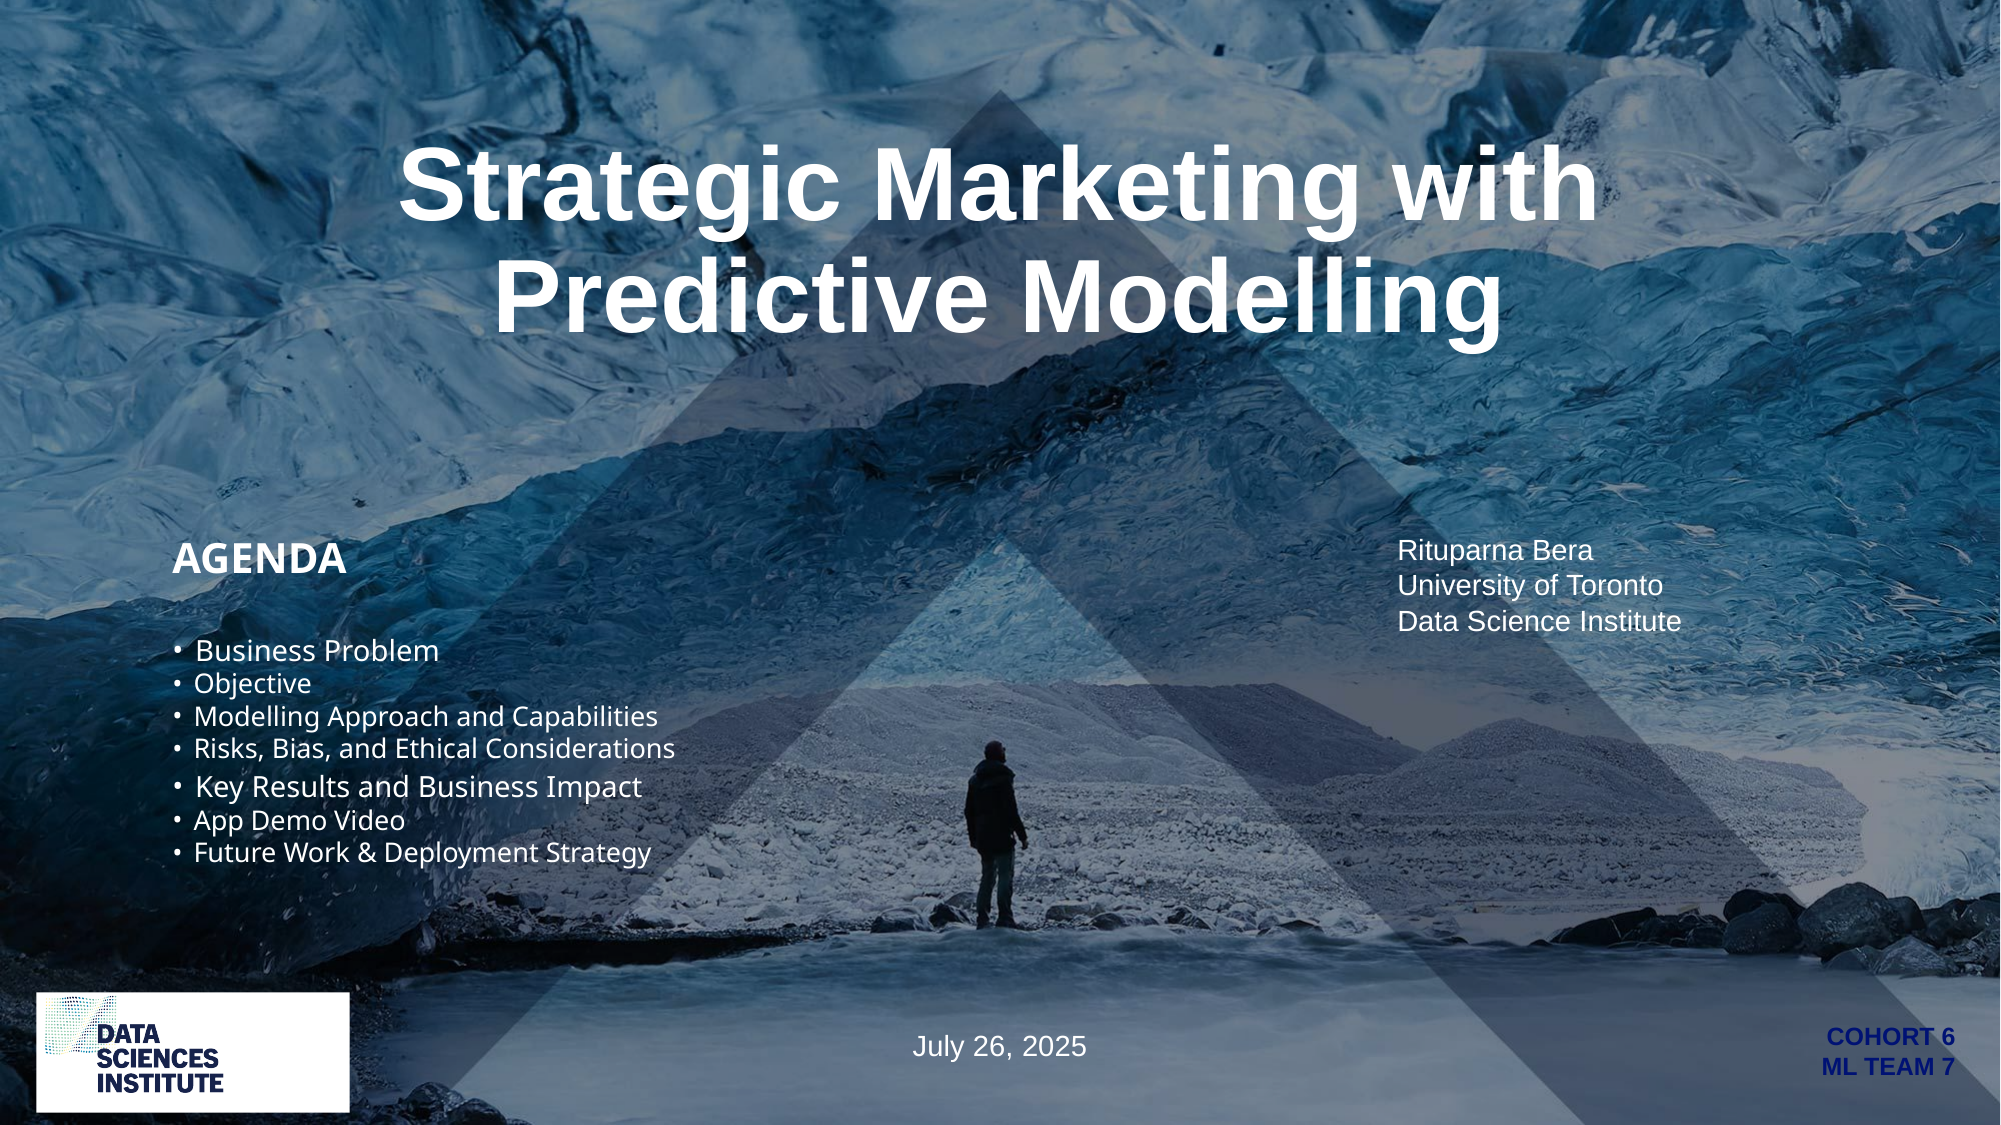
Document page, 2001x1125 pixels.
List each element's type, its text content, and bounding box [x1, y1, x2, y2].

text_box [36, 992, 1964, 1113]
title Strategic Marketing with Predictive Modelling [148, 110, 1852, 364]
text_box AGENDA Business Problem Objective Modelling Approach and Capabilities Risks, Bias, and Ethical Considerations Key Results and Business Impact ​​ App Demo Video Future Work & Deployment Strategy [164, 524, 982, 958]
picture [0, 0, 2001, 1125]
list Rituparna Bera University of Toronto Data Science Institute [1389, 524, 2000, 958]
